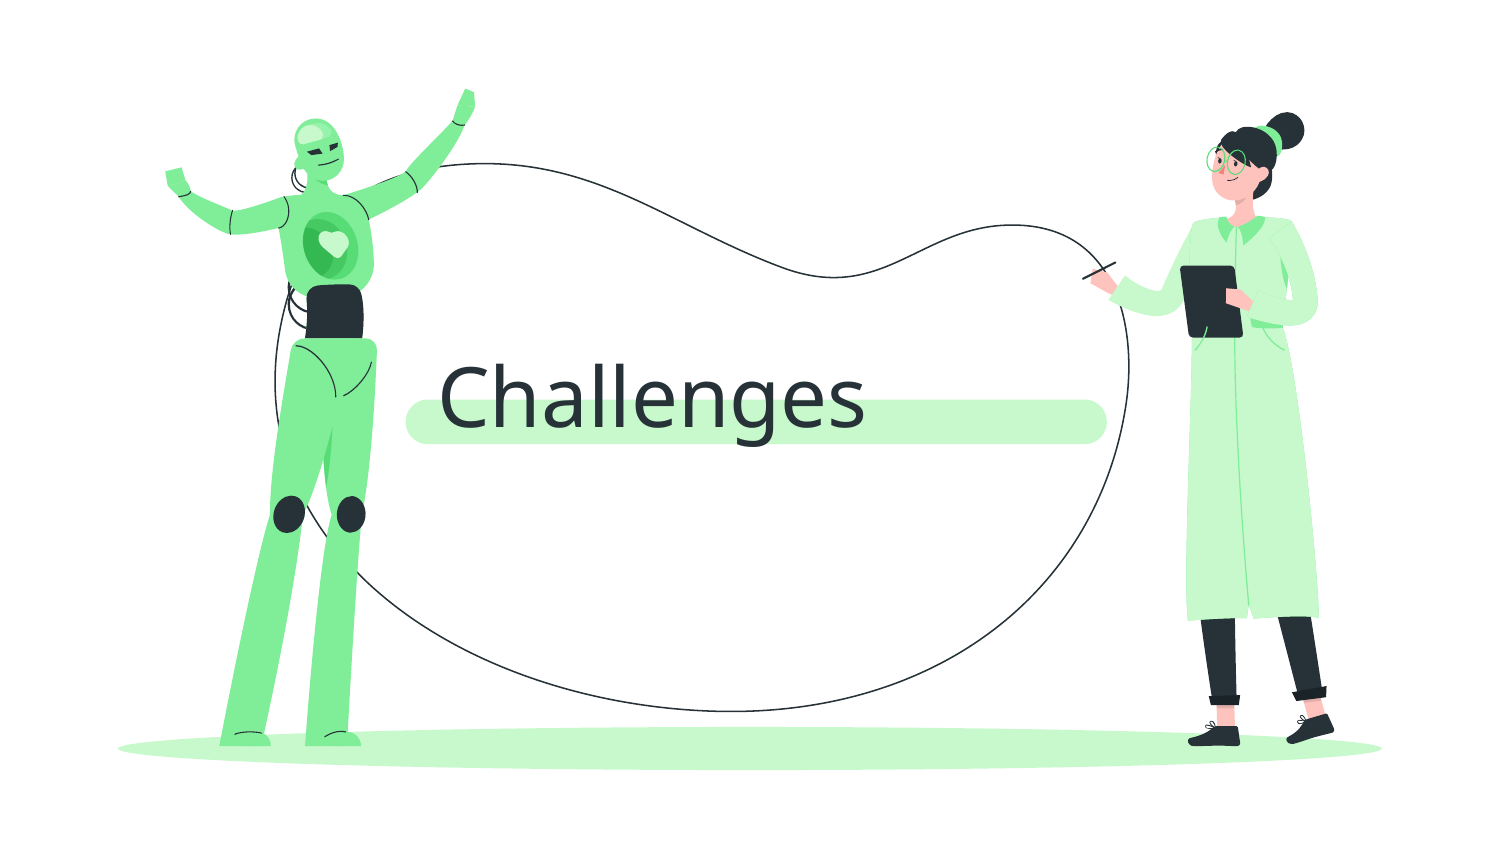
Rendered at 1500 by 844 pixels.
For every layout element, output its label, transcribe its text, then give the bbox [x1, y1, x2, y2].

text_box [1081, 111, 1335, 747]
title Challenges [480, 324, 1076, 463]
text_box [118, 726, 1382, 771]
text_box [164, 88, 476, 747]
